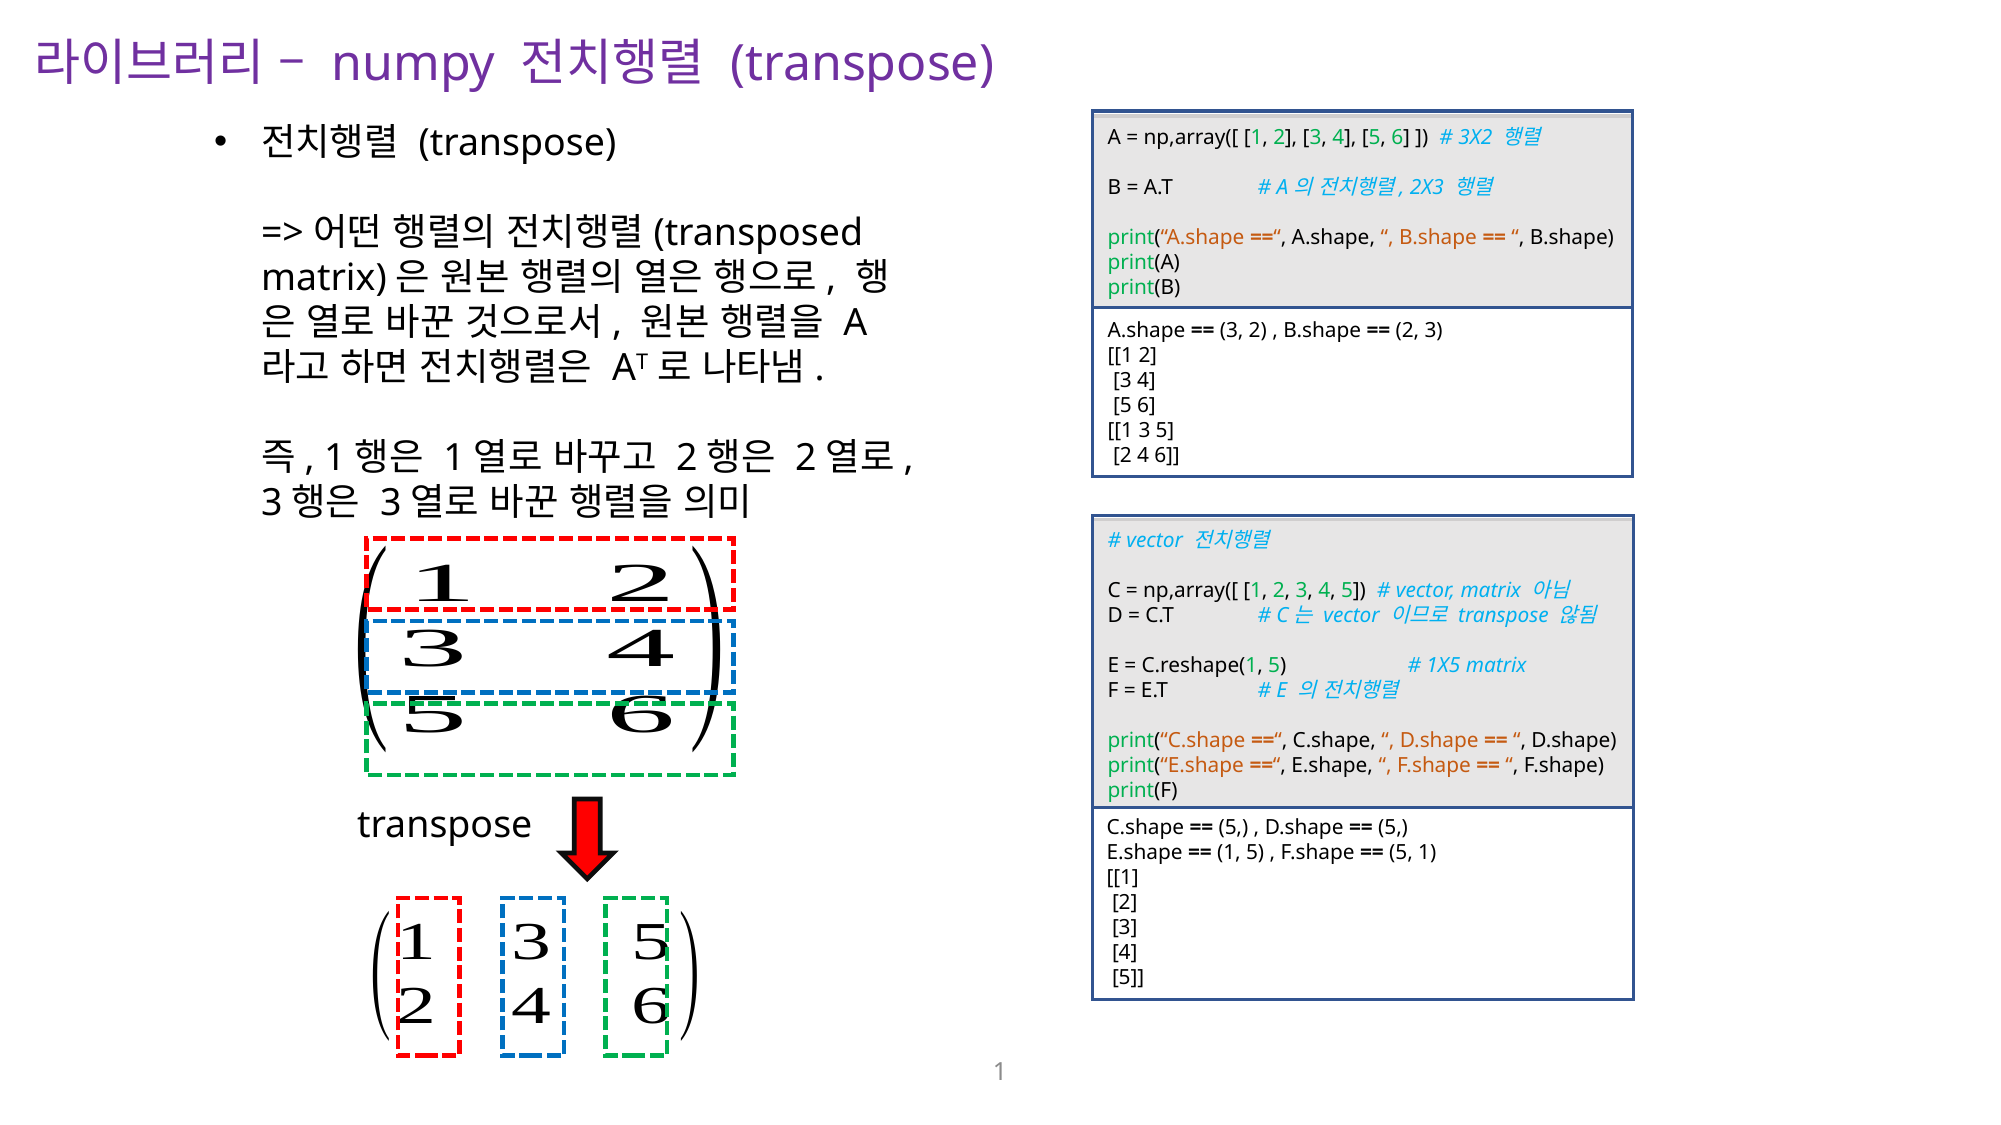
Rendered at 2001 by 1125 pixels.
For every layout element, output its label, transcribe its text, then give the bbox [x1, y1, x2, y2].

text_box [365, 703, 735, 776]
text_box 전치행렬 (transpose) =>어떤 행렬의 전치행렬(transposed matrix)은 원본 행렬의 열은 행으로, 행 은 열로 바꾼 것으로서, 원본 행렬을 A 라고 하면 전치행렬은 AT로 나타냄. 즉, 1행은 1열로 바꾸고 2행은 2열로, 3행은 3열로 바꾼 행렬을 의미 [199, 110, 929, 531]
text_box [502, 897, 565, 1057]
footer 1 [662, 1042, 1338, 1103]
text_box [558, 798, 616, 881]
text_box [365, 620, 735, 693]
text_box transpose [342, 792, 548, 852]
text_box [397, 897, 461, 1057]
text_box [1091, 515, 1634, 1000]
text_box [1092, 110, 1633, 500]
text_box 라이브러리 – numpy 전치행렬 (transpose) [19, 23, 1103, 98]
text_box [604, 897, 668, 1057]
text_box [365, 537, 735, 611]
